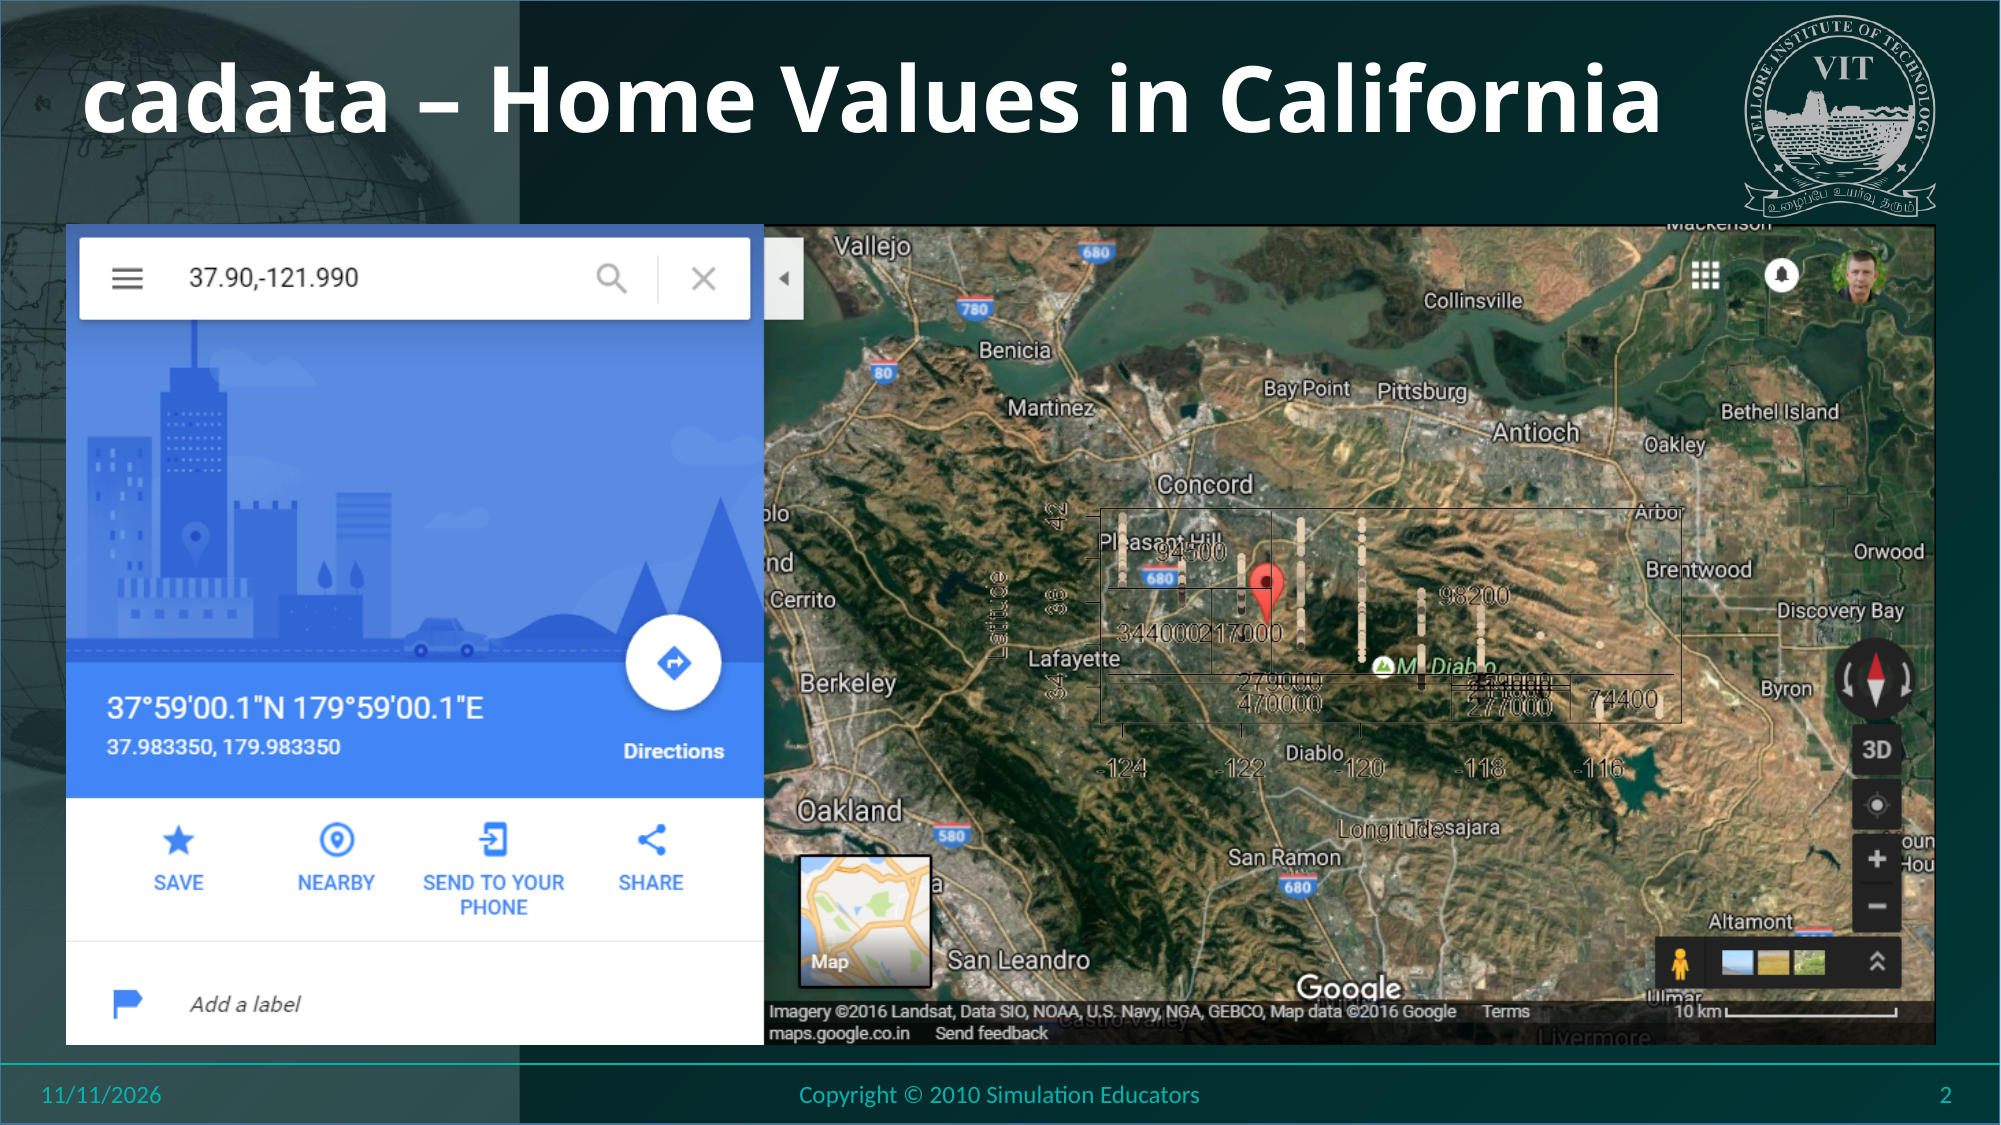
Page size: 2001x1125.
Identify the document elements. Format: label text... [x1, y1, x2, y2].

title cadata – Home Values in California [66, 1, 1716, 204]
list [66, 224, 1936, 1045]
picture [978, 386, 1745, 876]
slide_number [25, 1064, 476, 1124]
slide_number 2 [1517, 1064, 1968, 1124]
footer Copyright © 2010 Simulation Educators [662, 1064, 1338, 1124]
